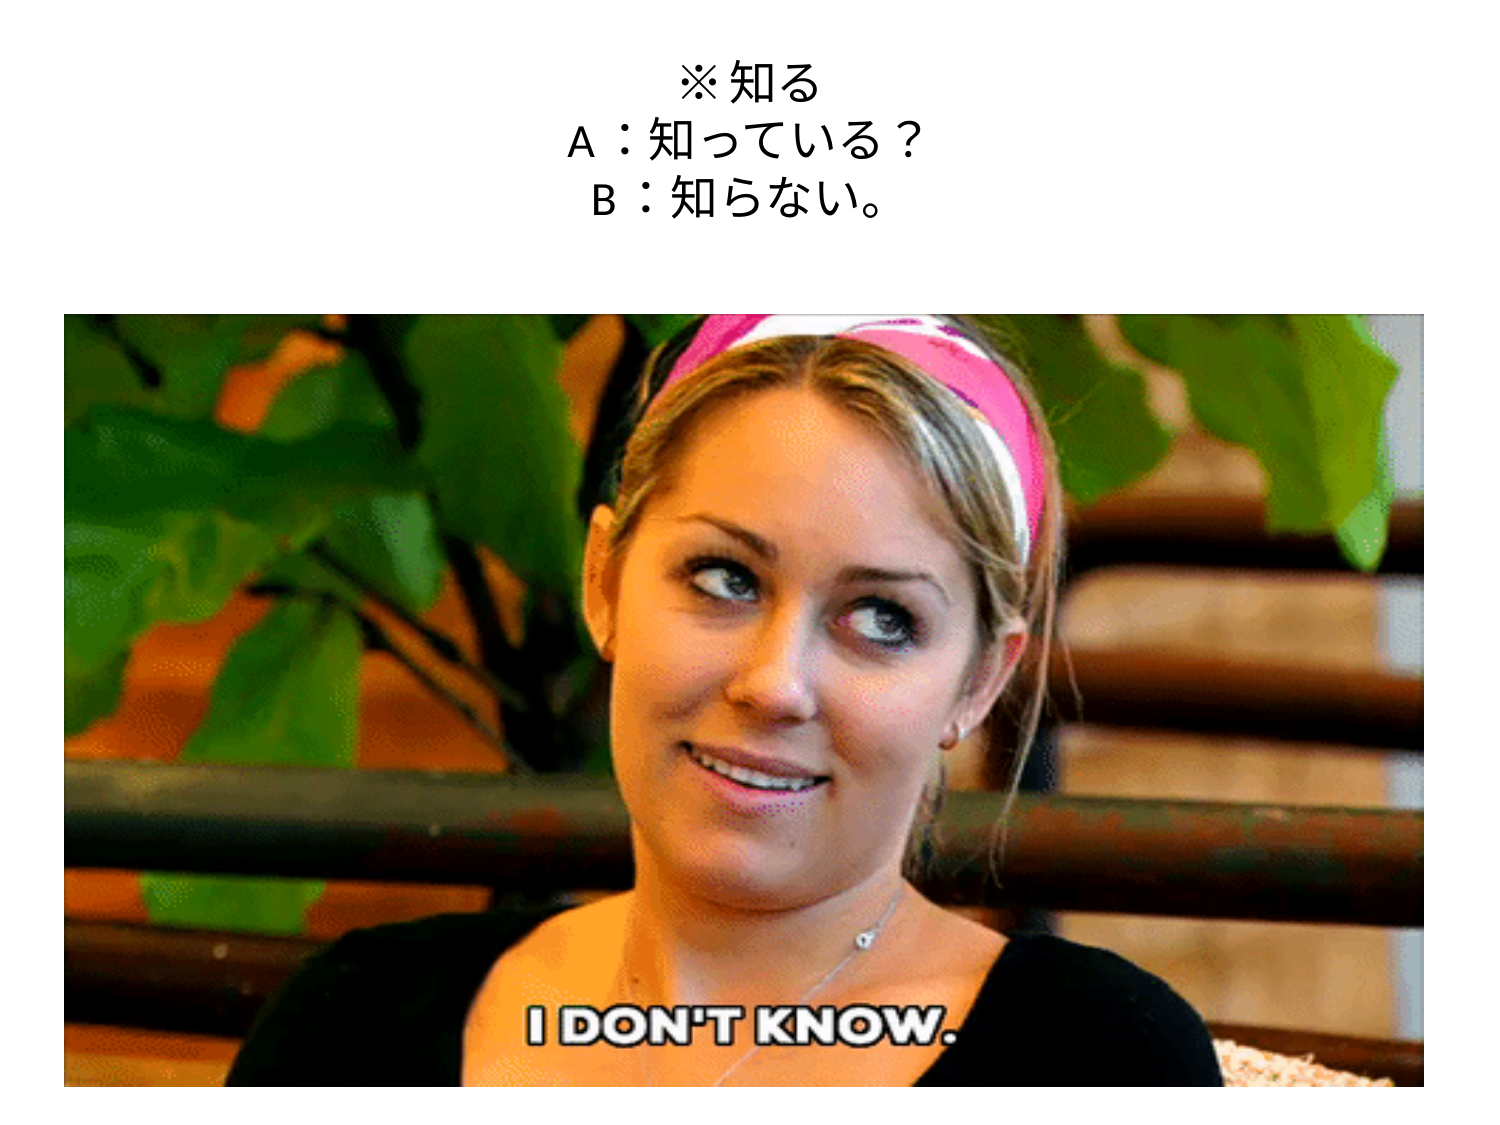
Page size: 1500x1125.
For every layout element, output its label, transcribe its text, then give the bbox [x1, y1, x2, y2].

title ※知る A：知っている？ B：知らない。 [75, 45, 1425, 233]
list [64, 314, 1424, 1087]
